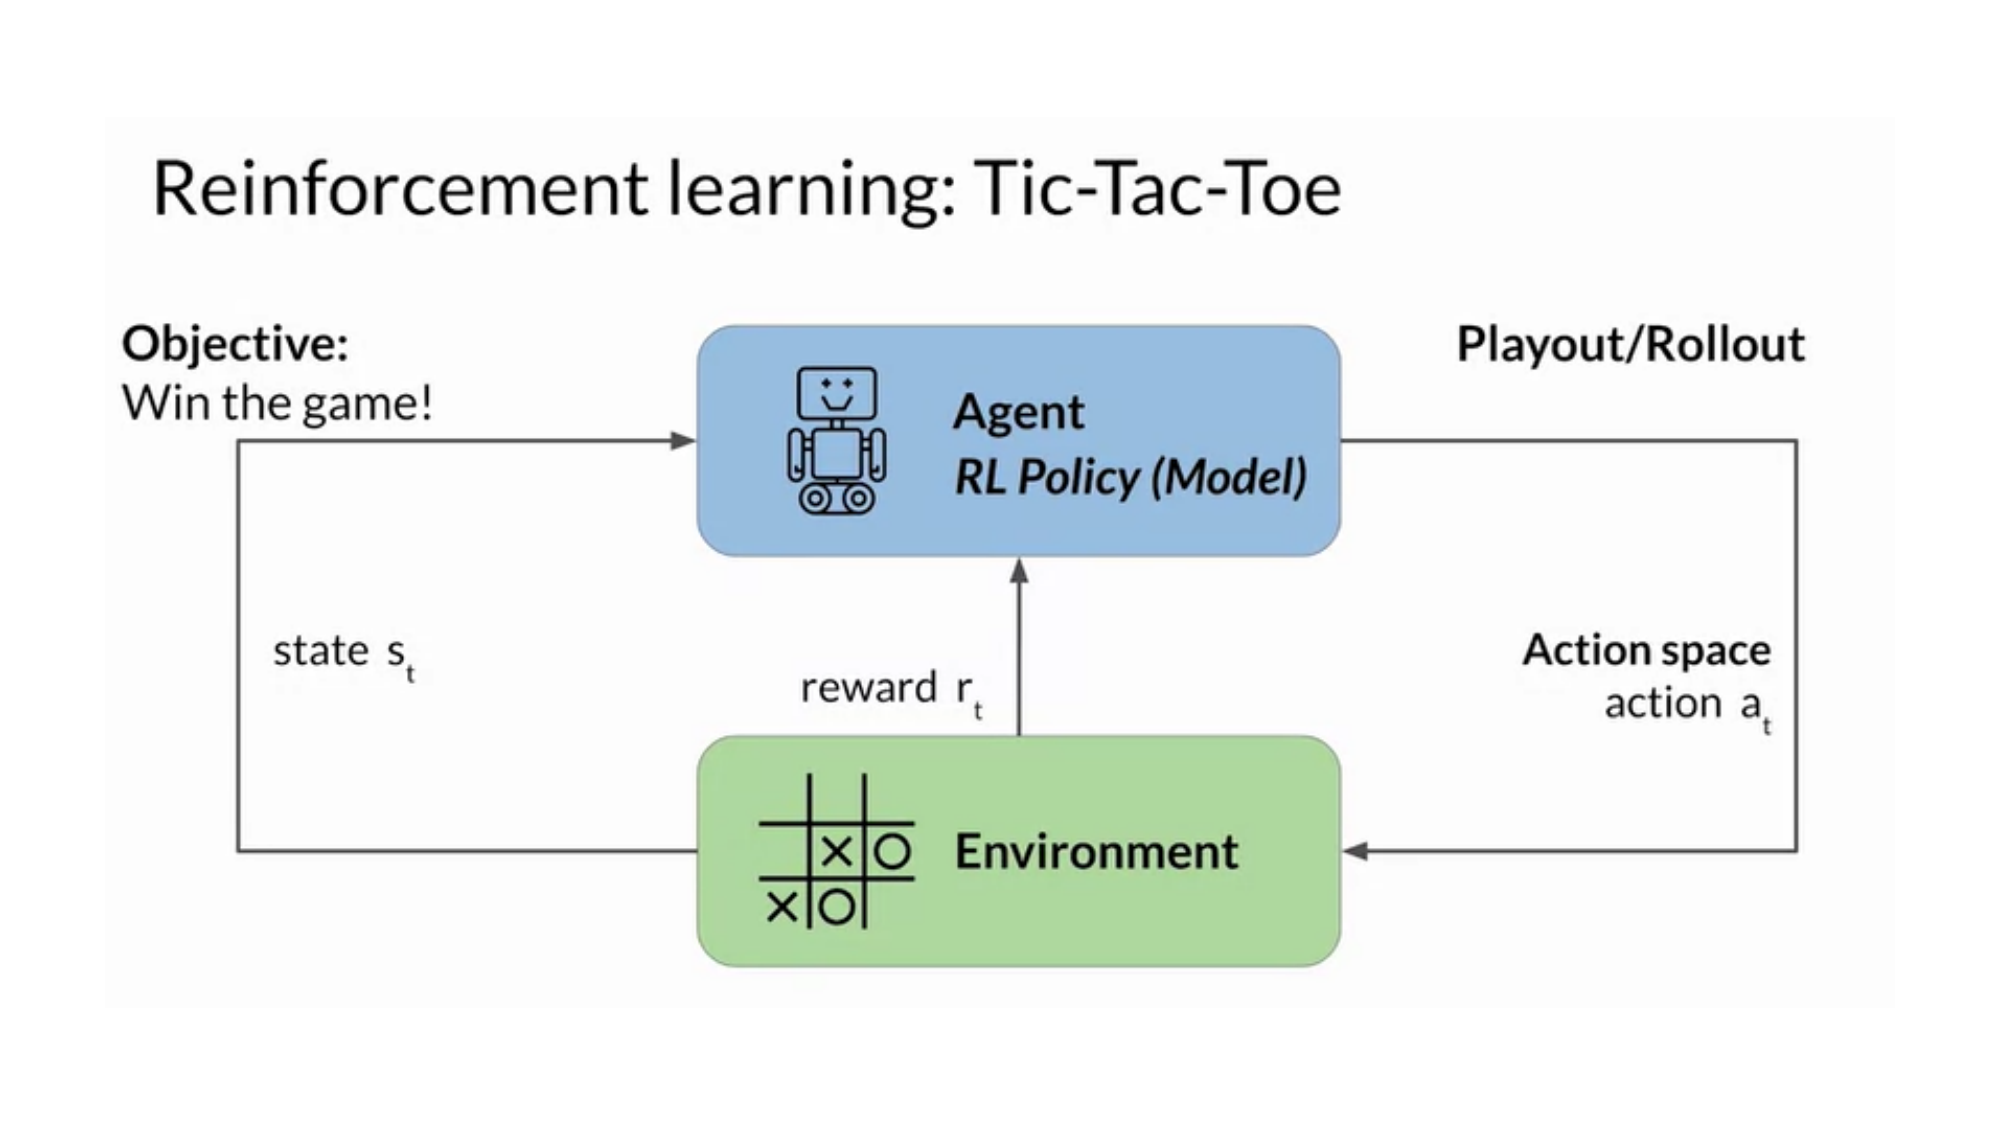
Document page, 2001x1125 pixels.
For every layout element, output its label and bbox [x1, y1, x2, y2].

list [105, 117, 1895, 1008]
